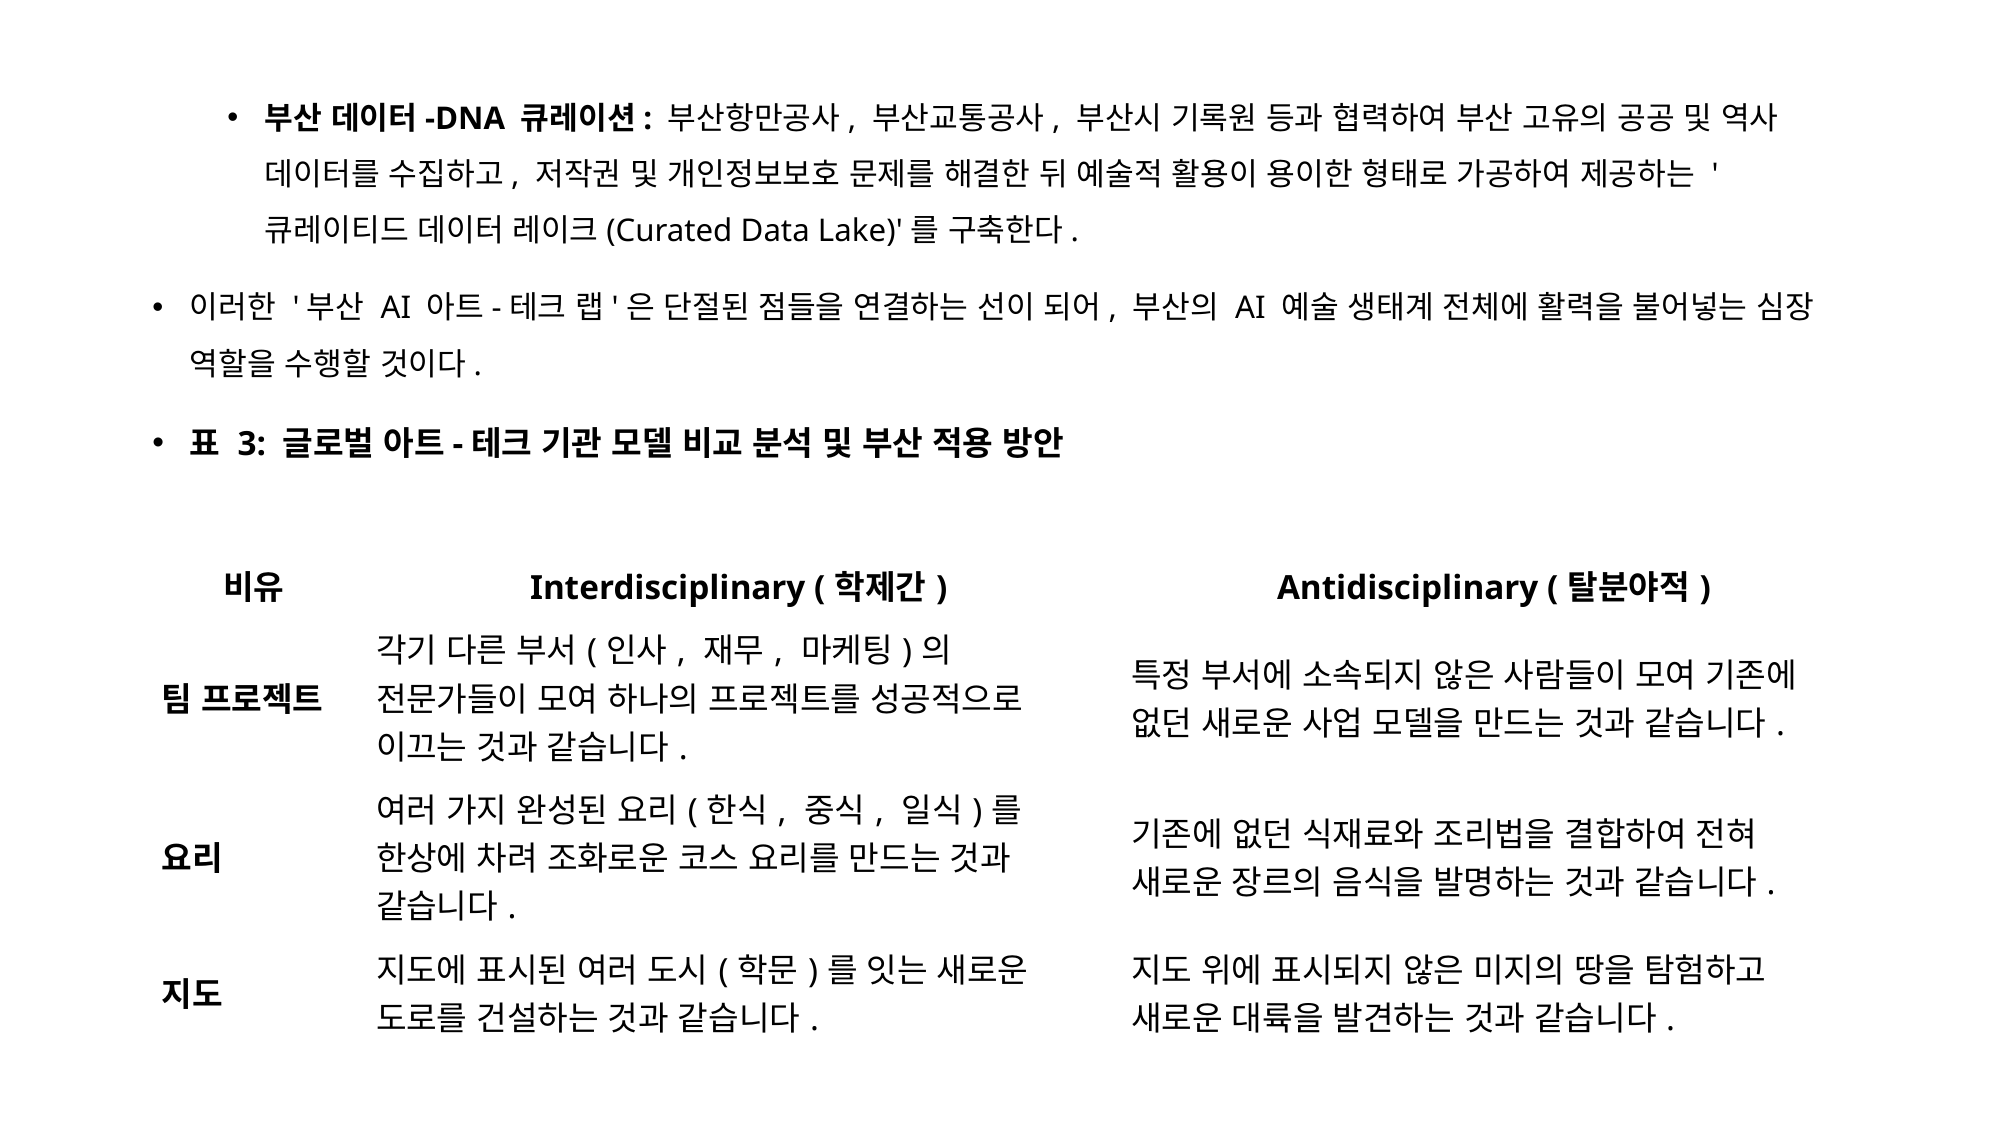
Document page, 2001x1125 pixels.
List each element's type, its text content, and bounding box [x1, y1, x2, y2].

table_cell 각기 다른 부서(인사, 재무, 마케팅)의 전문가들이 모여 하나의 프로젝트를 성공적으로 이끄는 것과 같습니다. [361, 617, 1116, 777]
table_cell 여러 가지 완성된 요리(한식, 중식, 일식)를 한상에 차려 조화로운 코스 요리를 만드는 것과 같습니다. [361, 777, 1116, 936]
table_cell 기존에 없던 식재료와 조리법을 결합하여 전혀 새로운 장르의 음식을 발명하는 것과 같습니다. [1116, 777, 1872, 936]
table_cell 특정 부서에 소속되지 않은 사람들이 모여 기존에 없던 새로운 사업 모델을 만드는 것과 같습니다. [1116, 617, 1872, 777]
table_header Interdisciplinary (학제간) [361, 554, 1116, 617]
table_cell 팀 프로젝트 [147, 617, 361, 777]
table_cell 지도 [147, 936, 361, 1048]
table_cell 지도 위에 표시되지 않은 미지의 땅을 탐험하고 새로운 대륙을 발견하는 것과 같습니다. [1116, 936, 1872, 1048]
list 부산 데이터-DNA 큐레이션: 부산항만공사, 부산교통공사, 부산시 기록원 등과 협력하여 부산 고유의 공공 및 역사 데이터를 수집하고, 저작권 및 개인정보보호 문제를 해결한 뒤 예술적 활용이 용이한 형태로 가공하여 제공하는 '큐레이티드 데이터 레이크(Curated Data Lake)'를 구축한다. 이러한 '부산 AI 아트-테크 랩'은 단절된 점들을 연결하는 선이 되어, 부산의 AI 예술 생태계 전체에 활력을 불어넣는 심장 역할을 수행할 것이다. 표 3: 글로벌 아트-테크 기관 모델 비교 분석 및 부산 적용 방안 [137, 72, 1863, 485]
table_header 비유 [147, 554, 361, 617]
table_cell 지도에 표시된 여러 도시(학문)를 잇는 새로운 도로를 건설하는 것과 같습니다. [361, 936, 1116, 1048]
table_header Antidisciplinary (탈분야적) [1116, 554, 1872, 617]
table_cell 요리 [147, 777, 361, 936]
